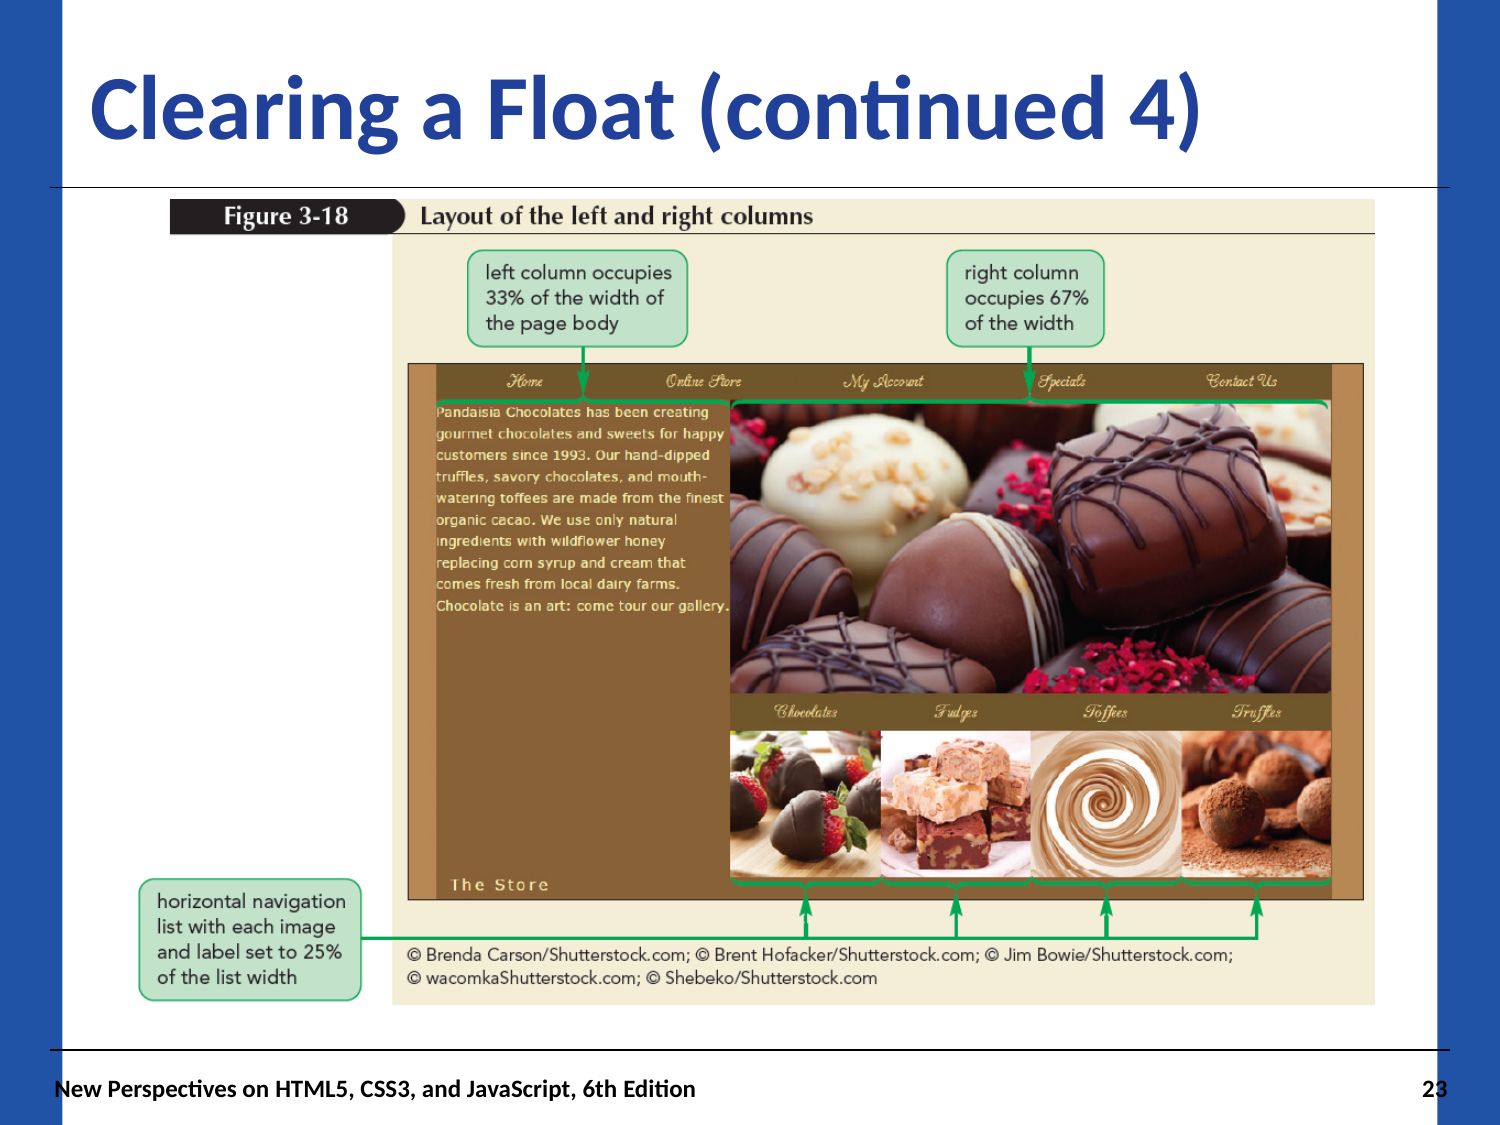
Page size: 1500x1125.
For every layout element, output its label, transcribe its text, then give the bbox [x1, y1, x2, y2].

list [137, 199, 1375, 1006]
footer New Perspectives on HTML5, CSS3, and JavaScript, 6th Edition [39, 1050, 1390, 1125]
title Clearing a Float (continued 4) [74, 24, 1438, 181]
slide_number 23 [1390, 1050, 1463, 1125]
